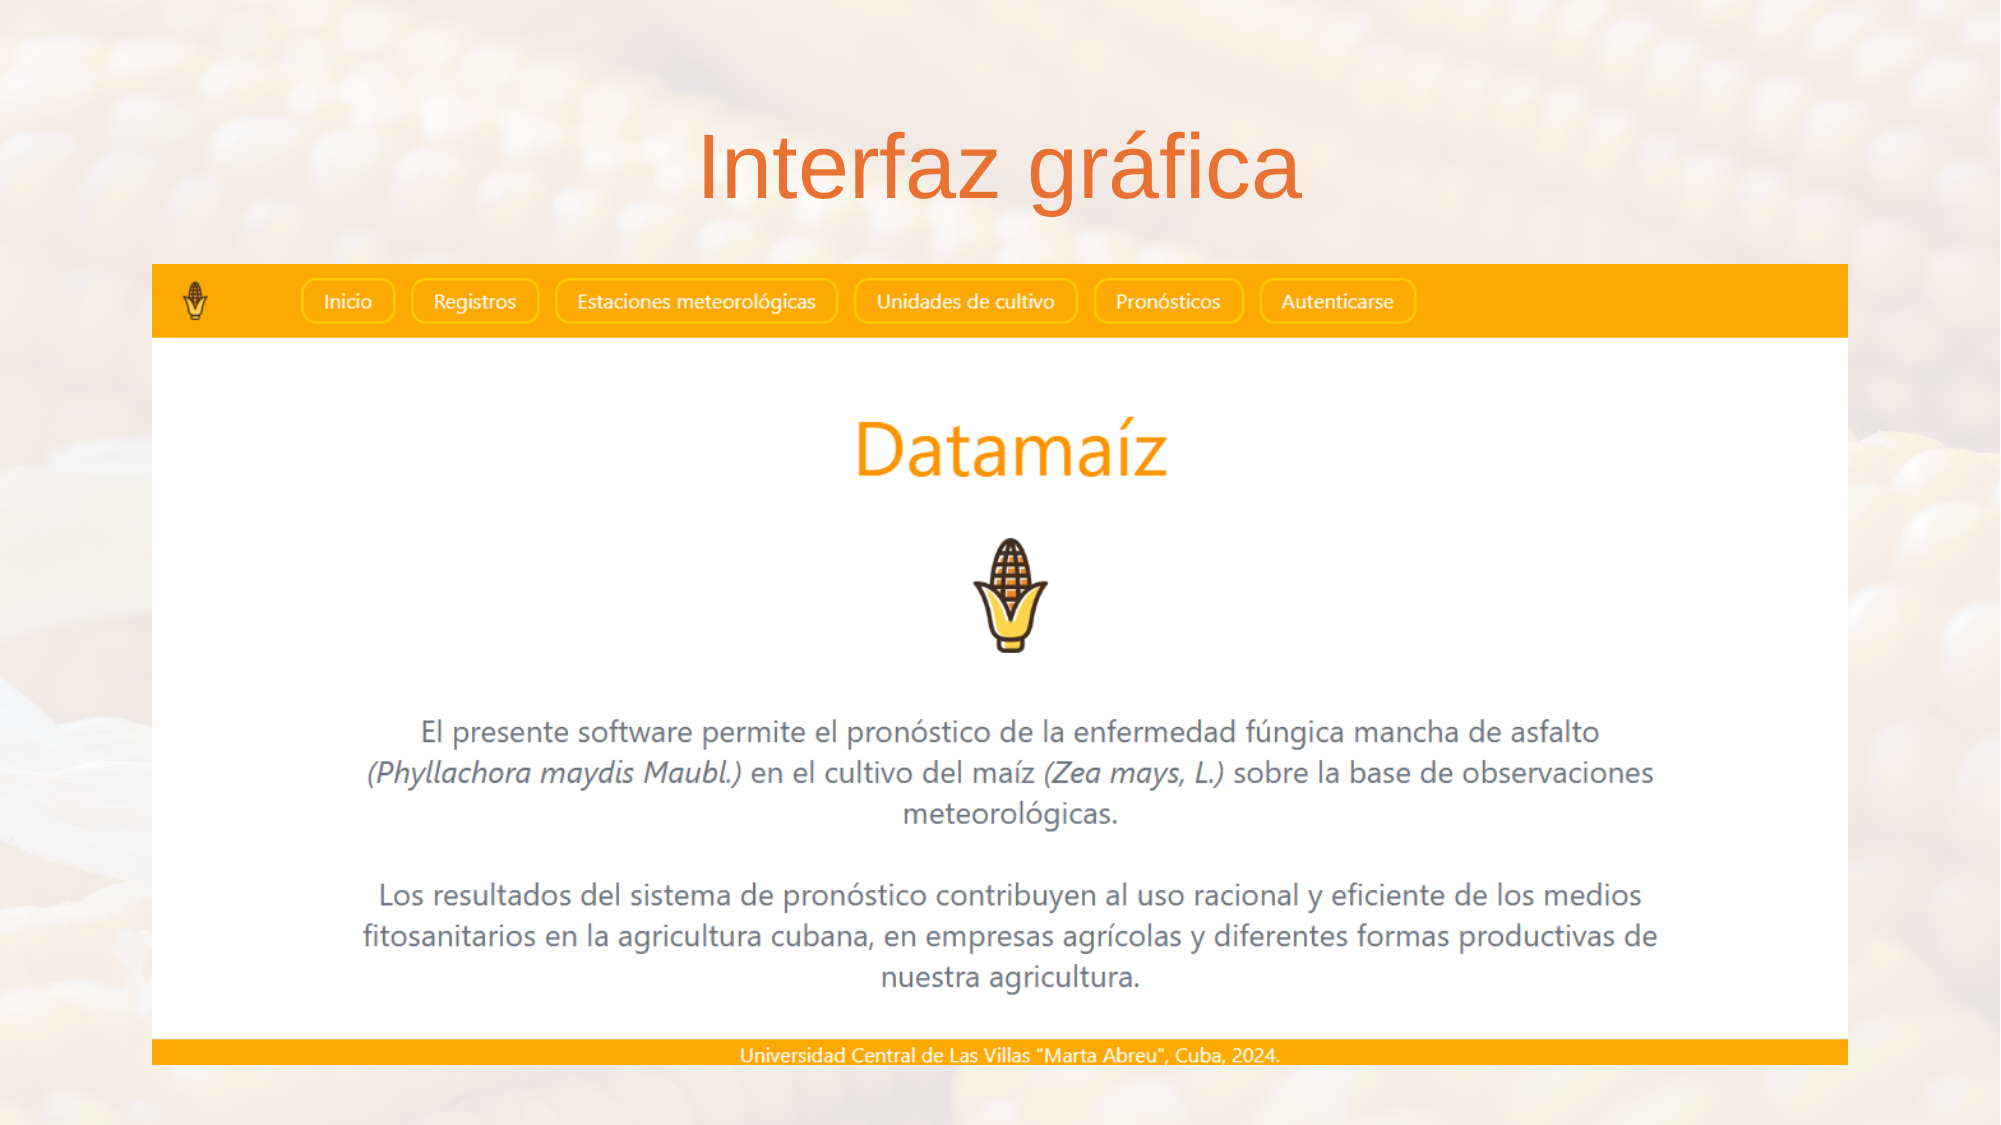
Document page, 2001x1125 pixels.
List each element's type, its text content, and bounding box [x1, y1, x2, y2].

title Interfaz gráfica [0, 59, 2000, 278]
picture [151, 263, 1849, 1066]
